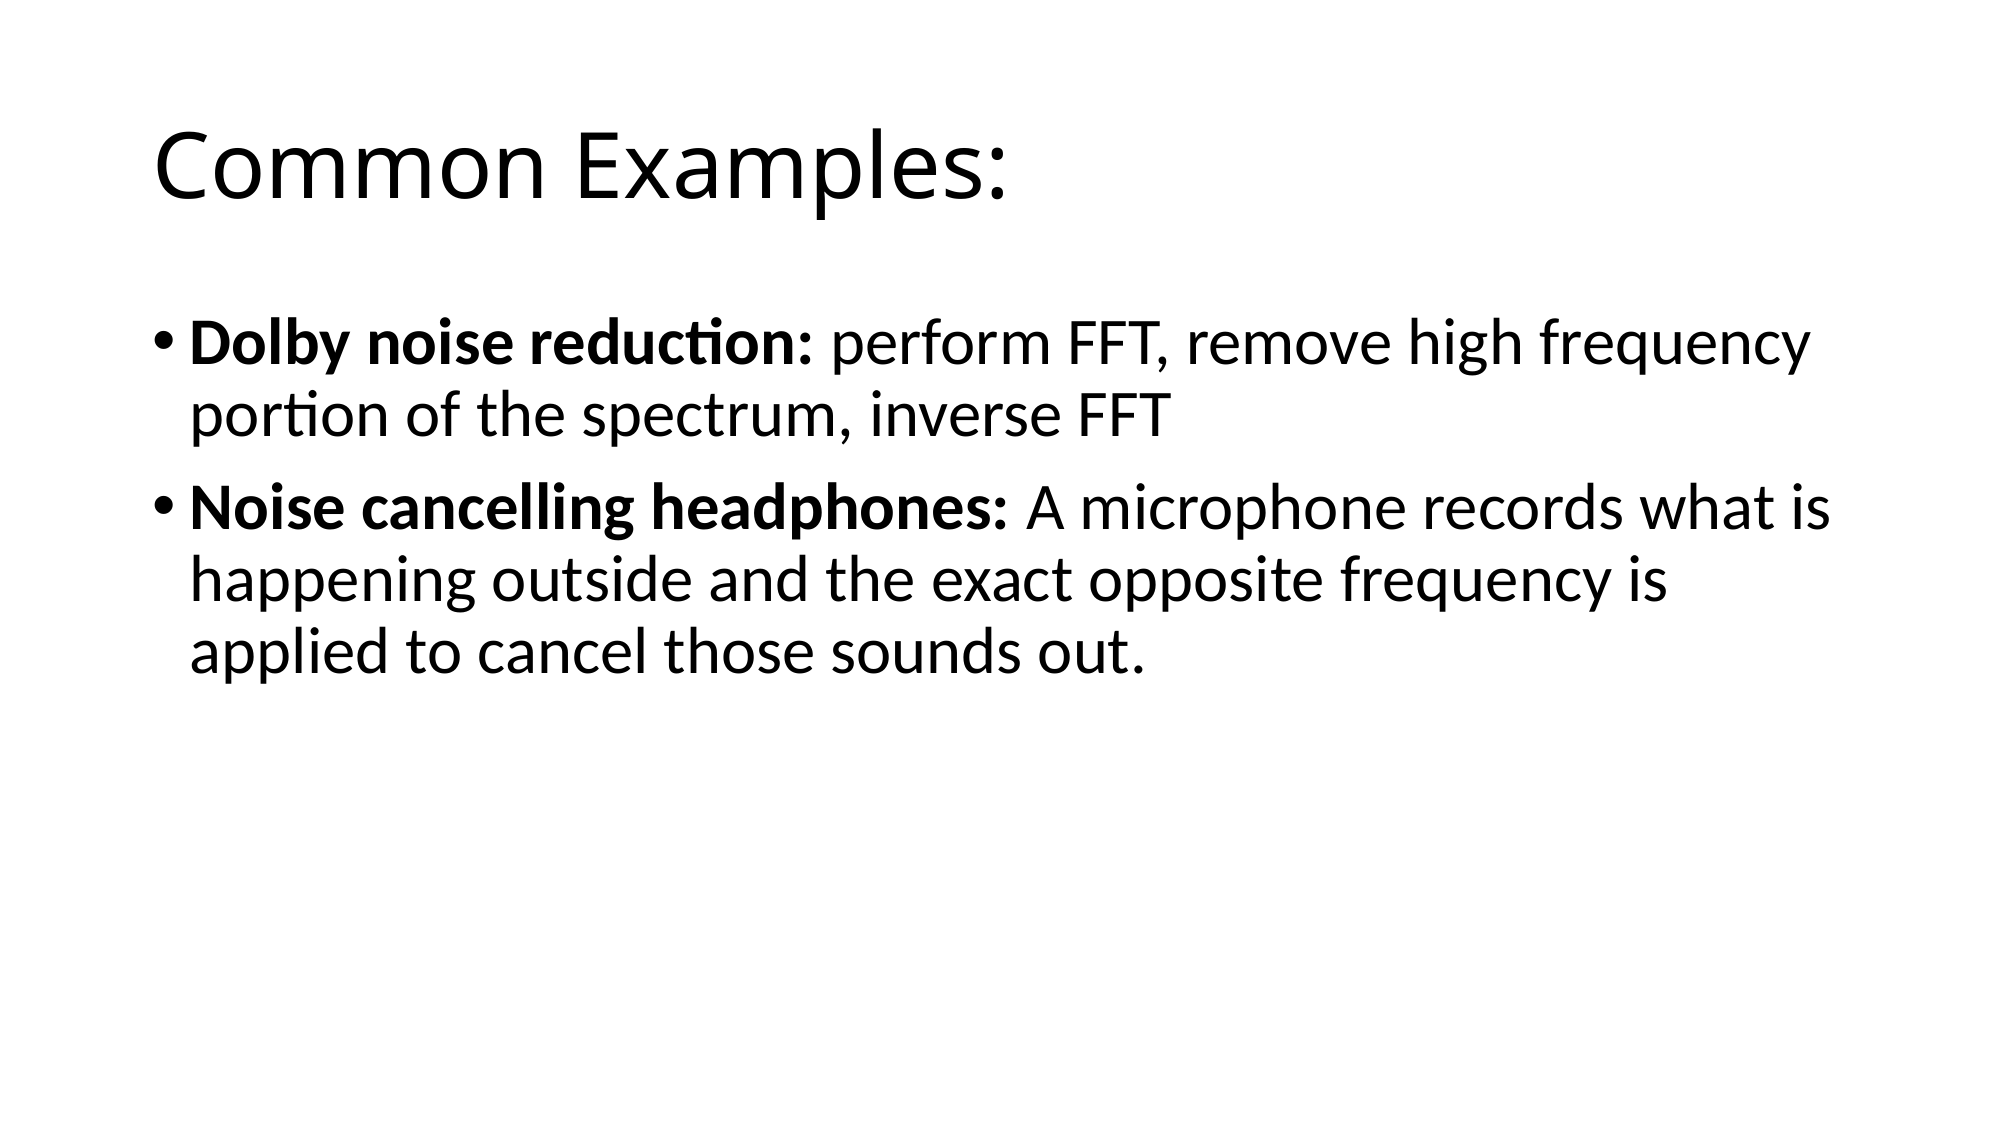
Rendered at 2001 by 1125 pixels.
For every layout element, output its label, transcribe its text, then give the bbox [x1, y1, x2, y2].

list Dolby noise reduction: perform FFT, remove high frequency portion of the spectrum, inverse FFT Noise cancelling headphones: A microphone records what is happening outside and the exact opposite frequency is applied to cancel those sounds out. [137, 299, 1863, 1014]
title Common Examples: [137, 59, 1863, 278]
